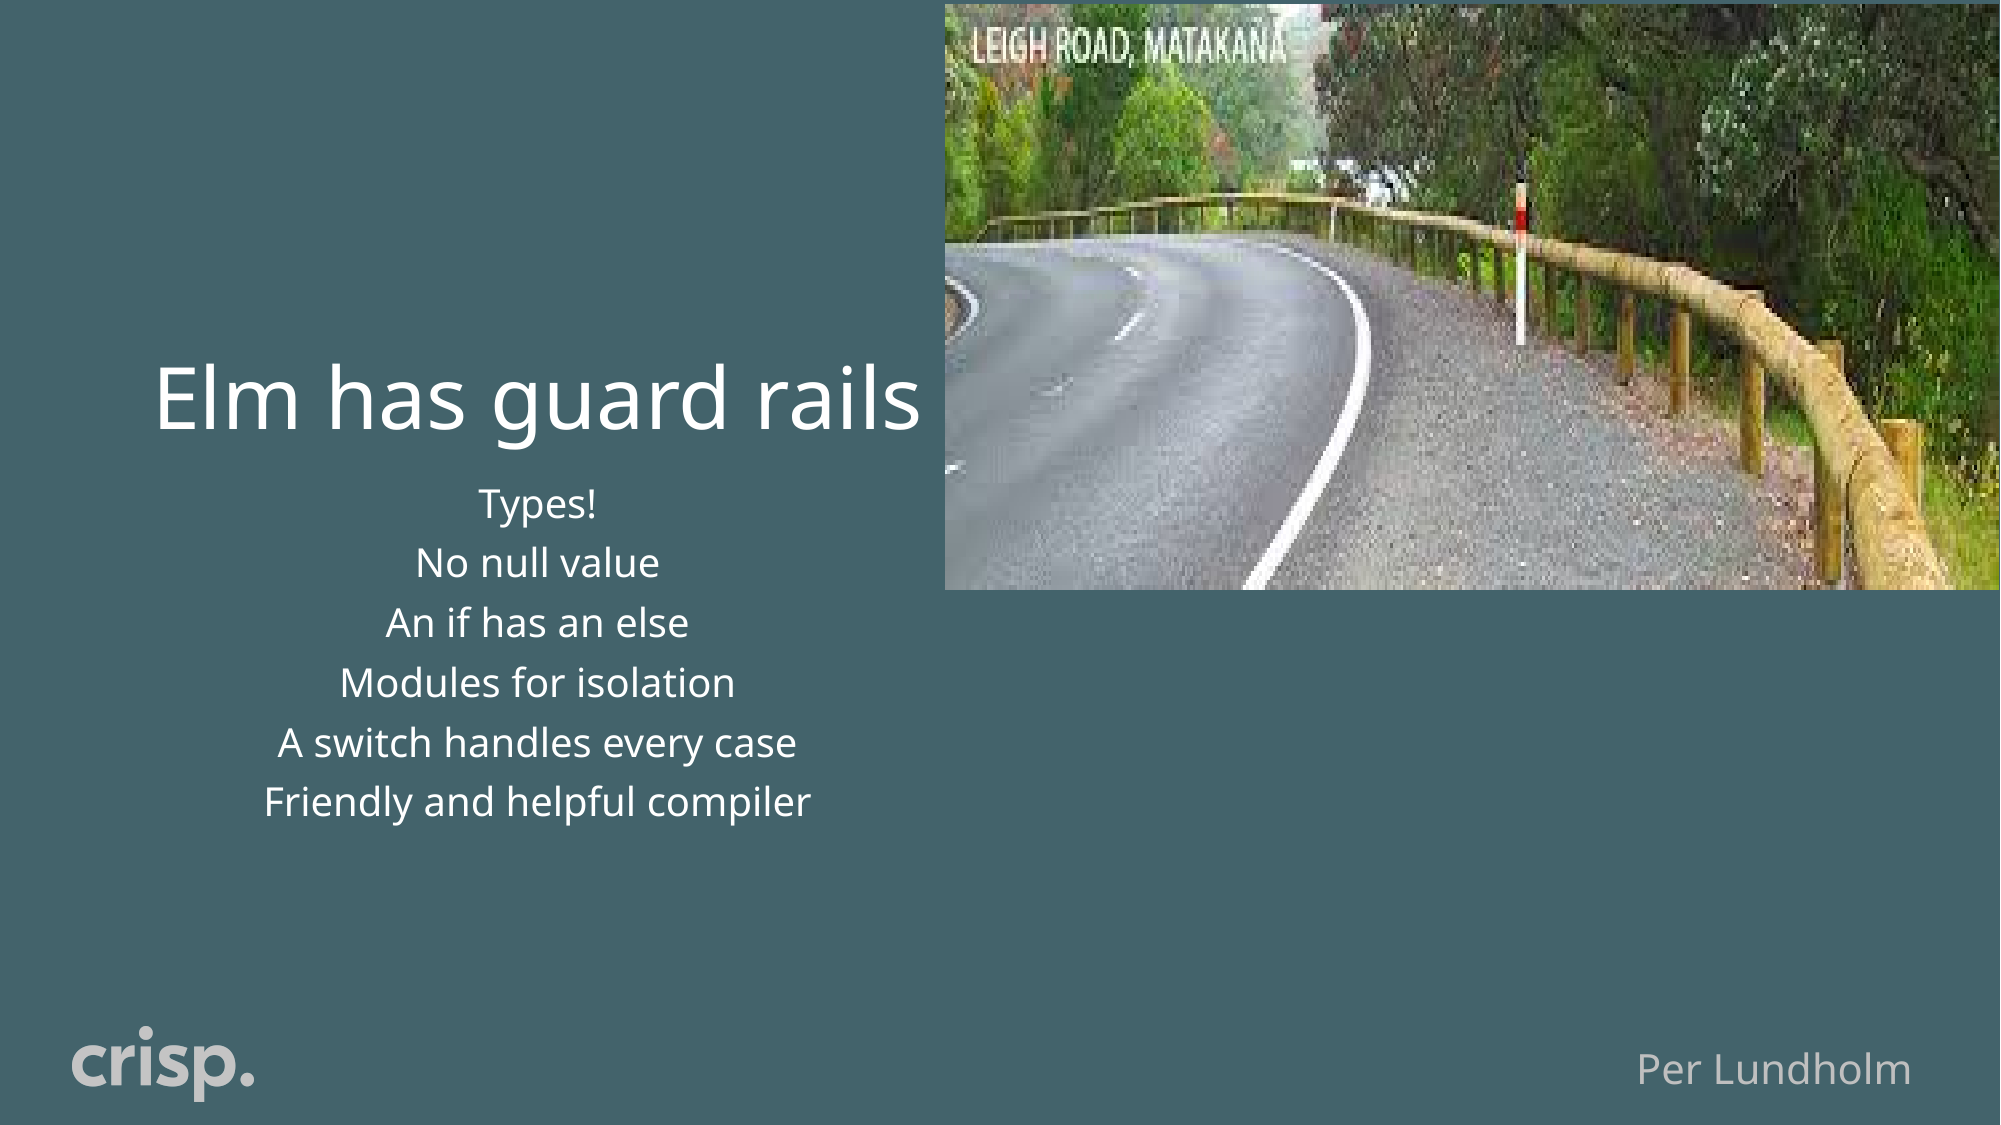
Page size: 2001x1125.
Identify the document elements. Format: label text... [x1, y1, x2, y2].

list Types! No null value An if has an else Modules for isolation A switch handles every case Friendly and helpful compiler [75, 476, 1000, 836]
picture [945, 4, 1999, 590]
title Elm has guard rails [75, 347, 945, 456]
picture [72, 1026, 254, 1102]
footer Per Lundholm [1252, 1037, 1928, 1098]
